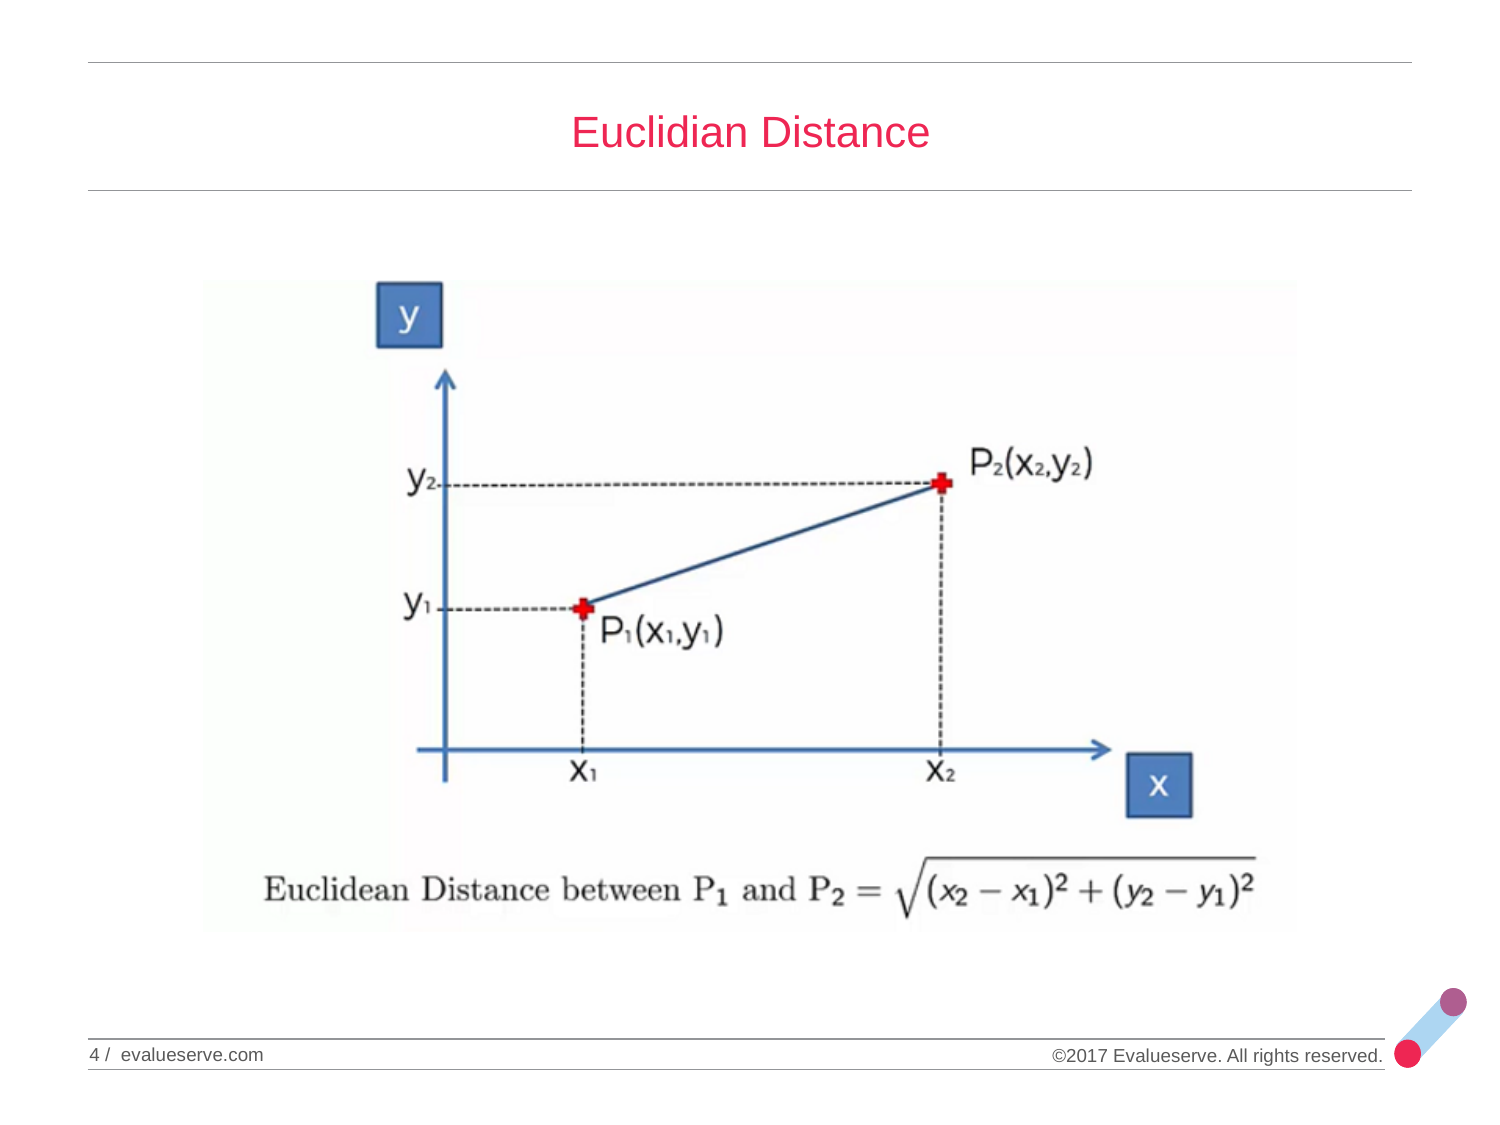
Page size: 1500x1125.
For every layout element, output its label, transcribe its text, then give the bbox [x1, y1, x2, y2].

footer ©2017 Evalueserve. All rights reserved. [908, 1041, 1384, 1069]
slide_number 4 / evalueserve.com [89, 1039, 311, 1069]
text_box Euclidian Distance [88, 96, 1414, 214]
picture [203, 280, 1297, 933]
